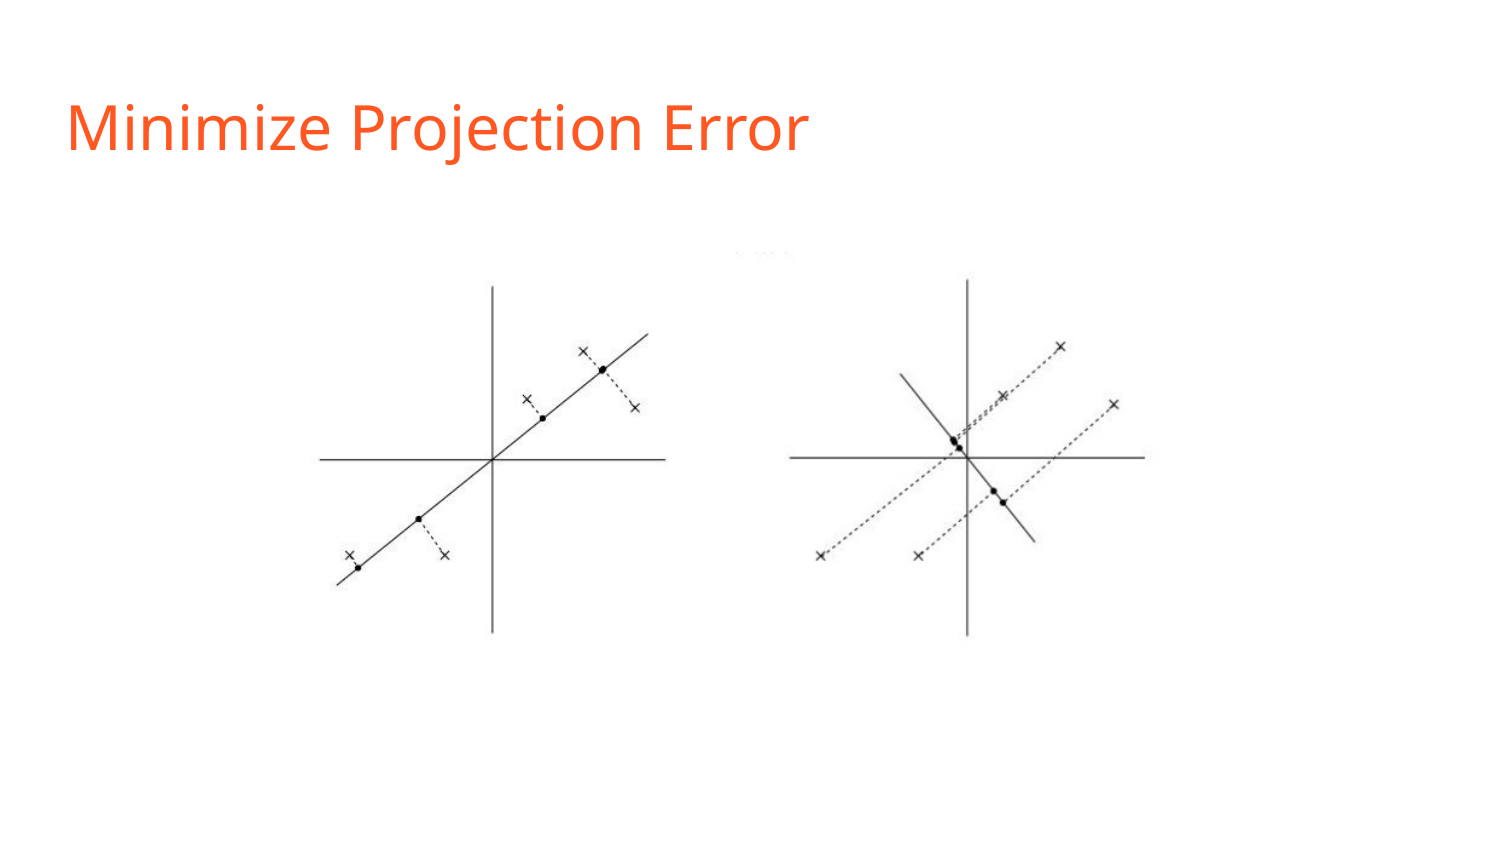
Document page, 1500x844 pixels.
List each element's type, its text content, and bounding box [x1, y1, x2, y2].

text_box Minimize Projection Error [51, 72, 1449, 167]
text_box [51, 189, 1449, 750]
picture [262, 251, 1238, 659]
